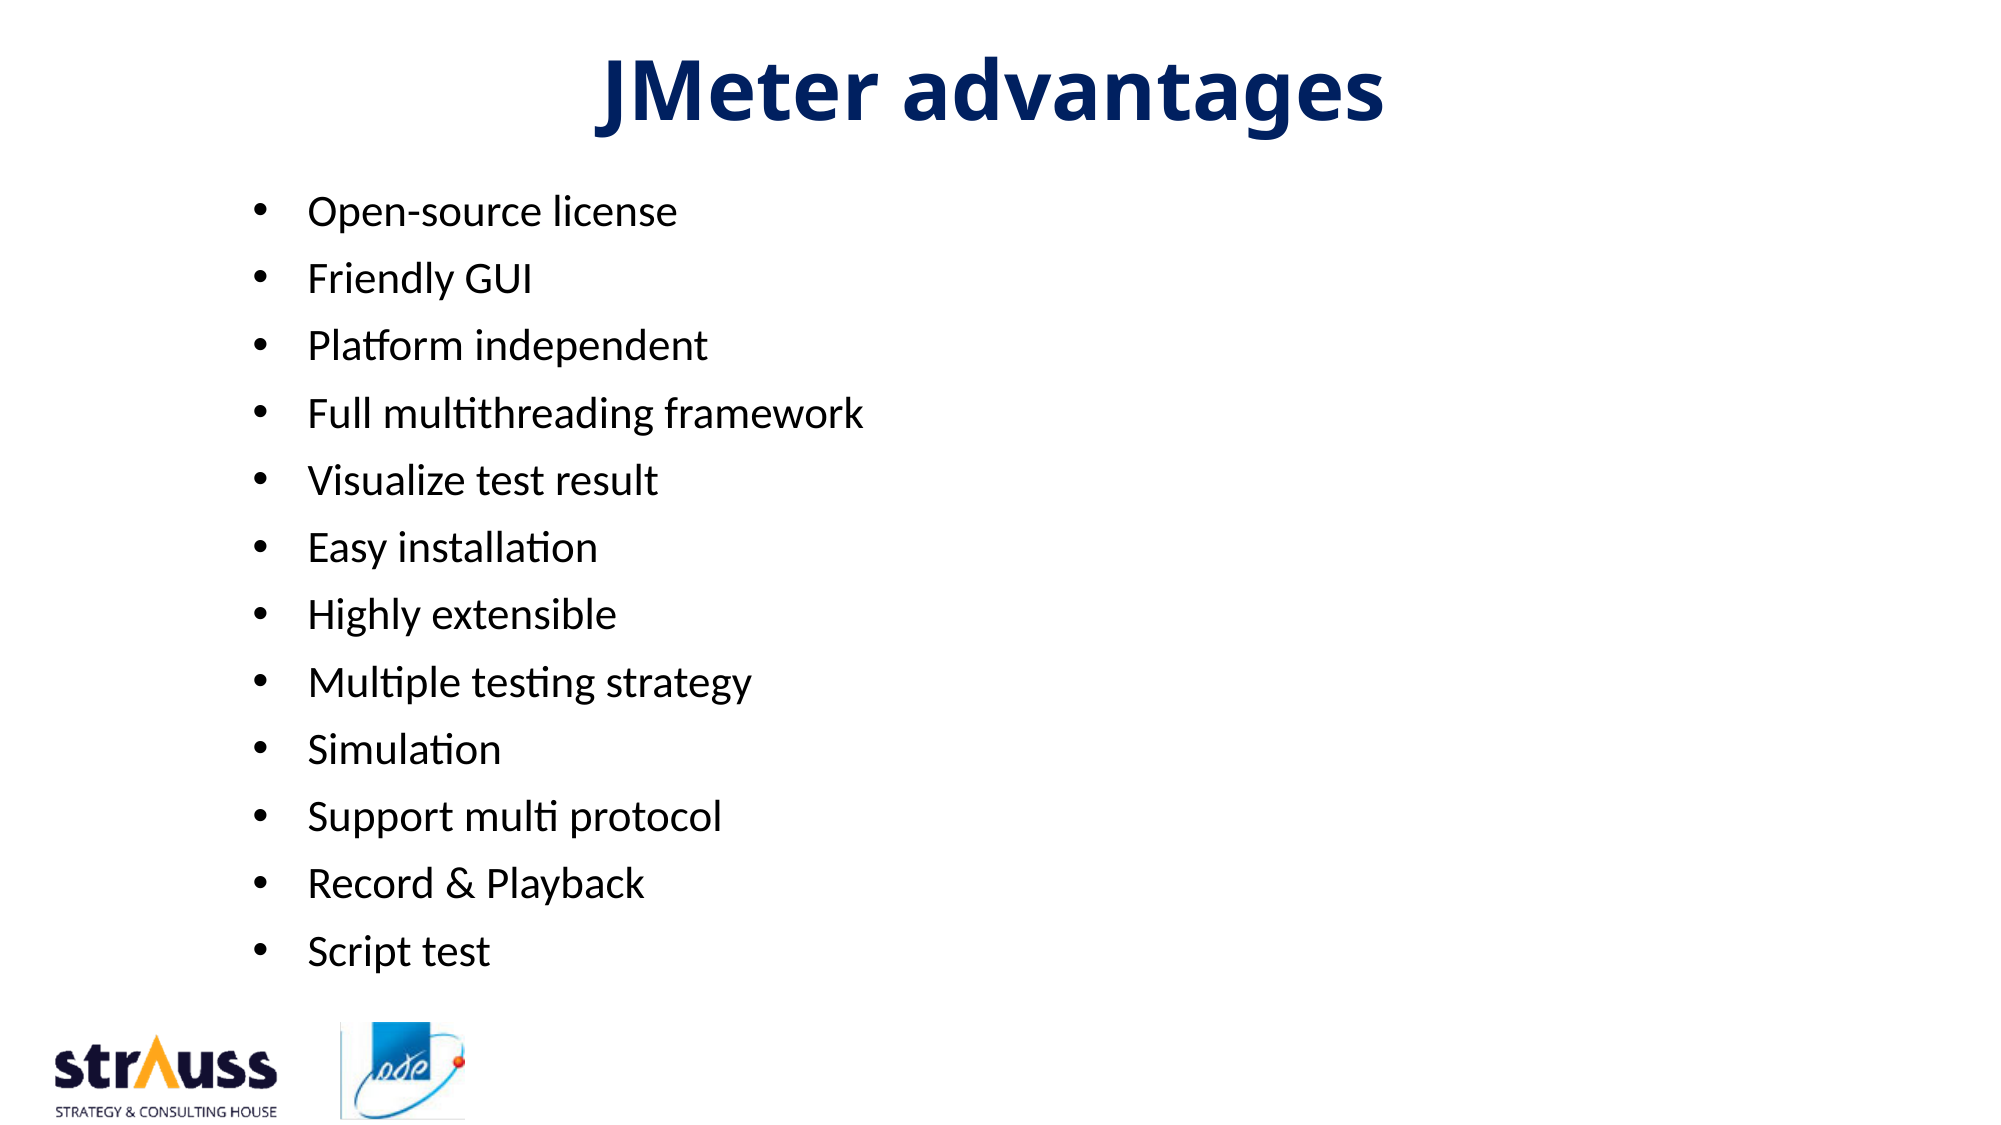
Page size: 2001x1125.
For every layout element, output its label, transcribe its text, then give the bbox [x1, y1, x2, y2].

picture [339, 1022, 465, 1122]
subtitle Open-source license Friendly GUI Platform independent Full multithreading framework Visualize test result Easy installation Highly extensible Multiple testing strategy Simulation Support multi protocol Record & Playback Script test [237, 179, 1909, 990]
text_box JMeter advantages [547, 41, 1442, 146]
picture [46, 1026, 283, 1125]
